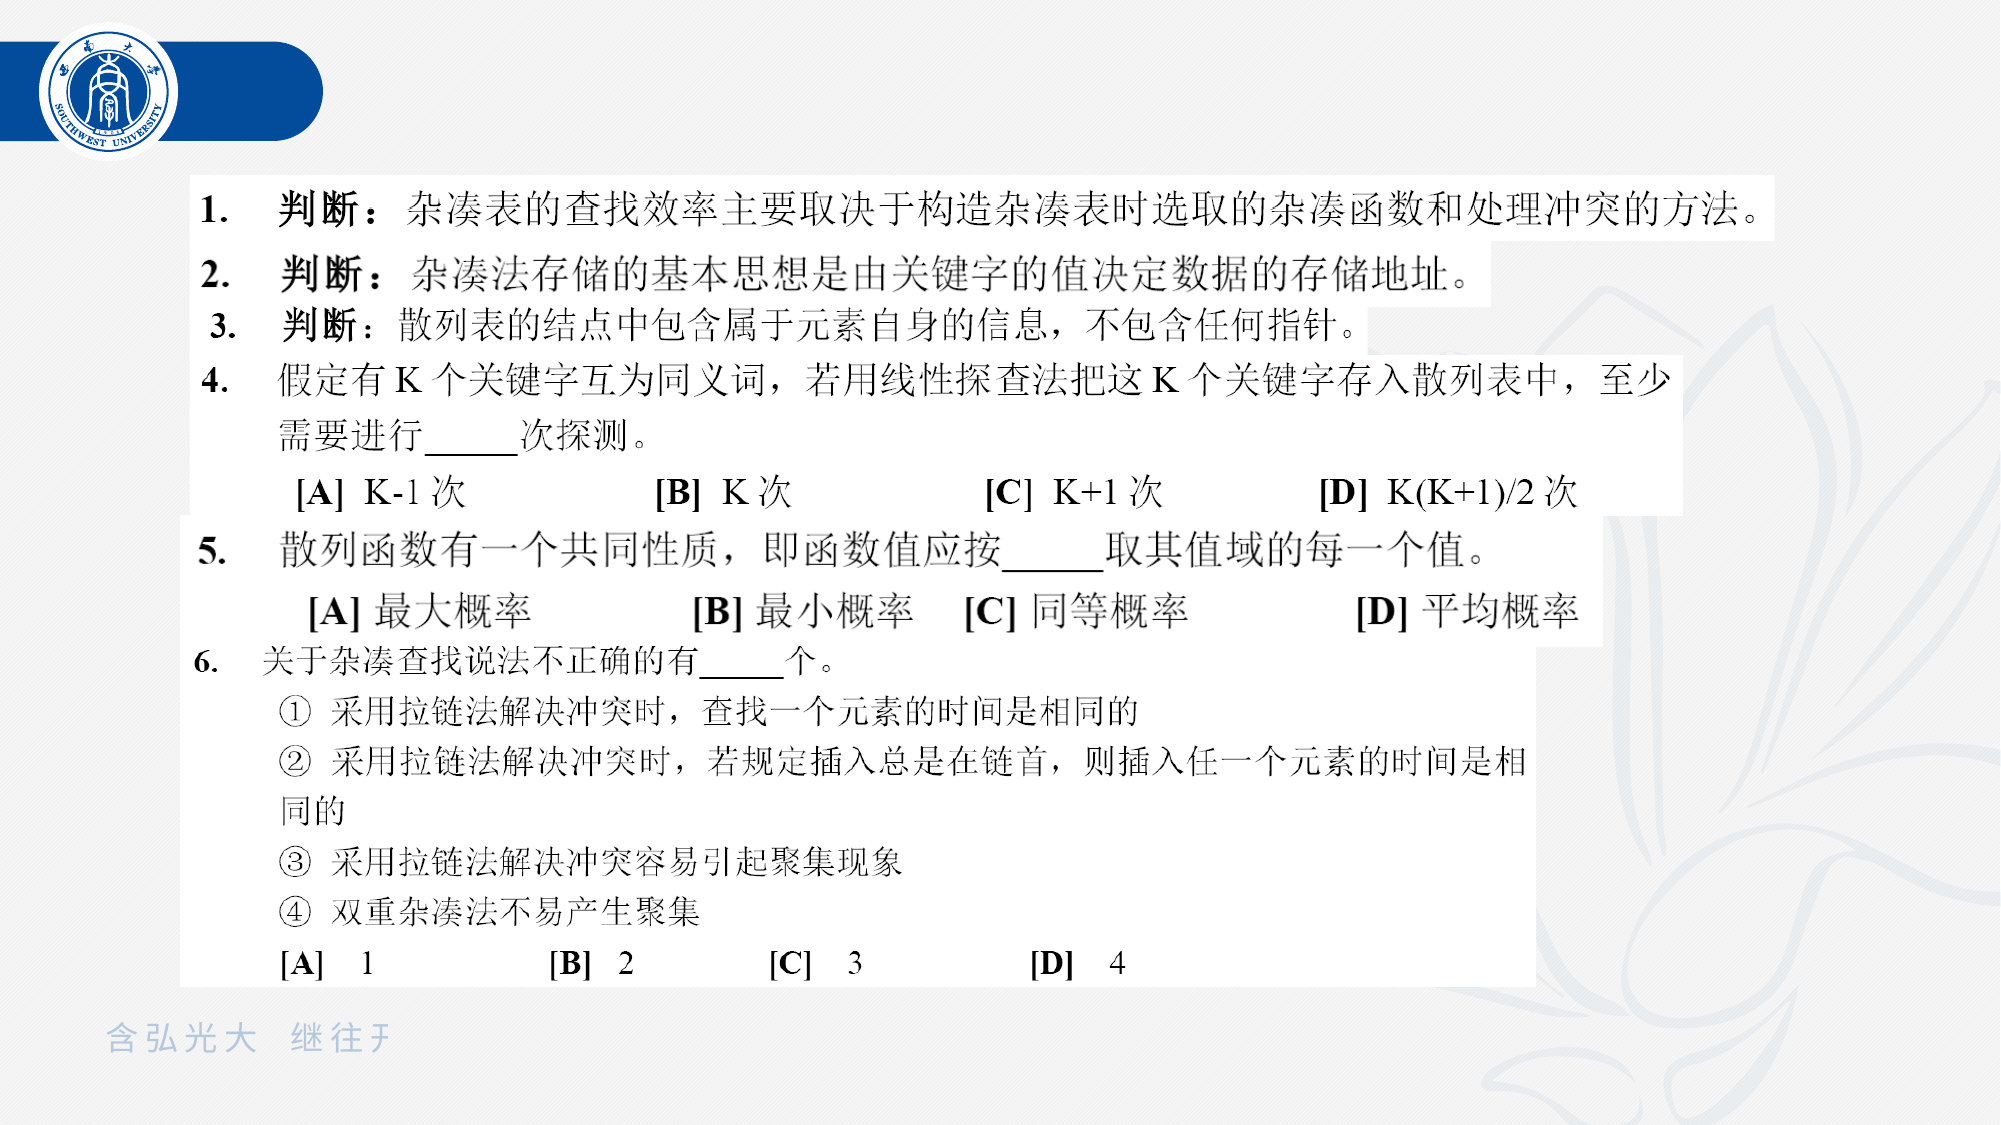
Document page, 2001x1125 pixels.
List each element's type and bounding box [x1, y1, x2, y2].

picture [180, 175, 1775, 987]
